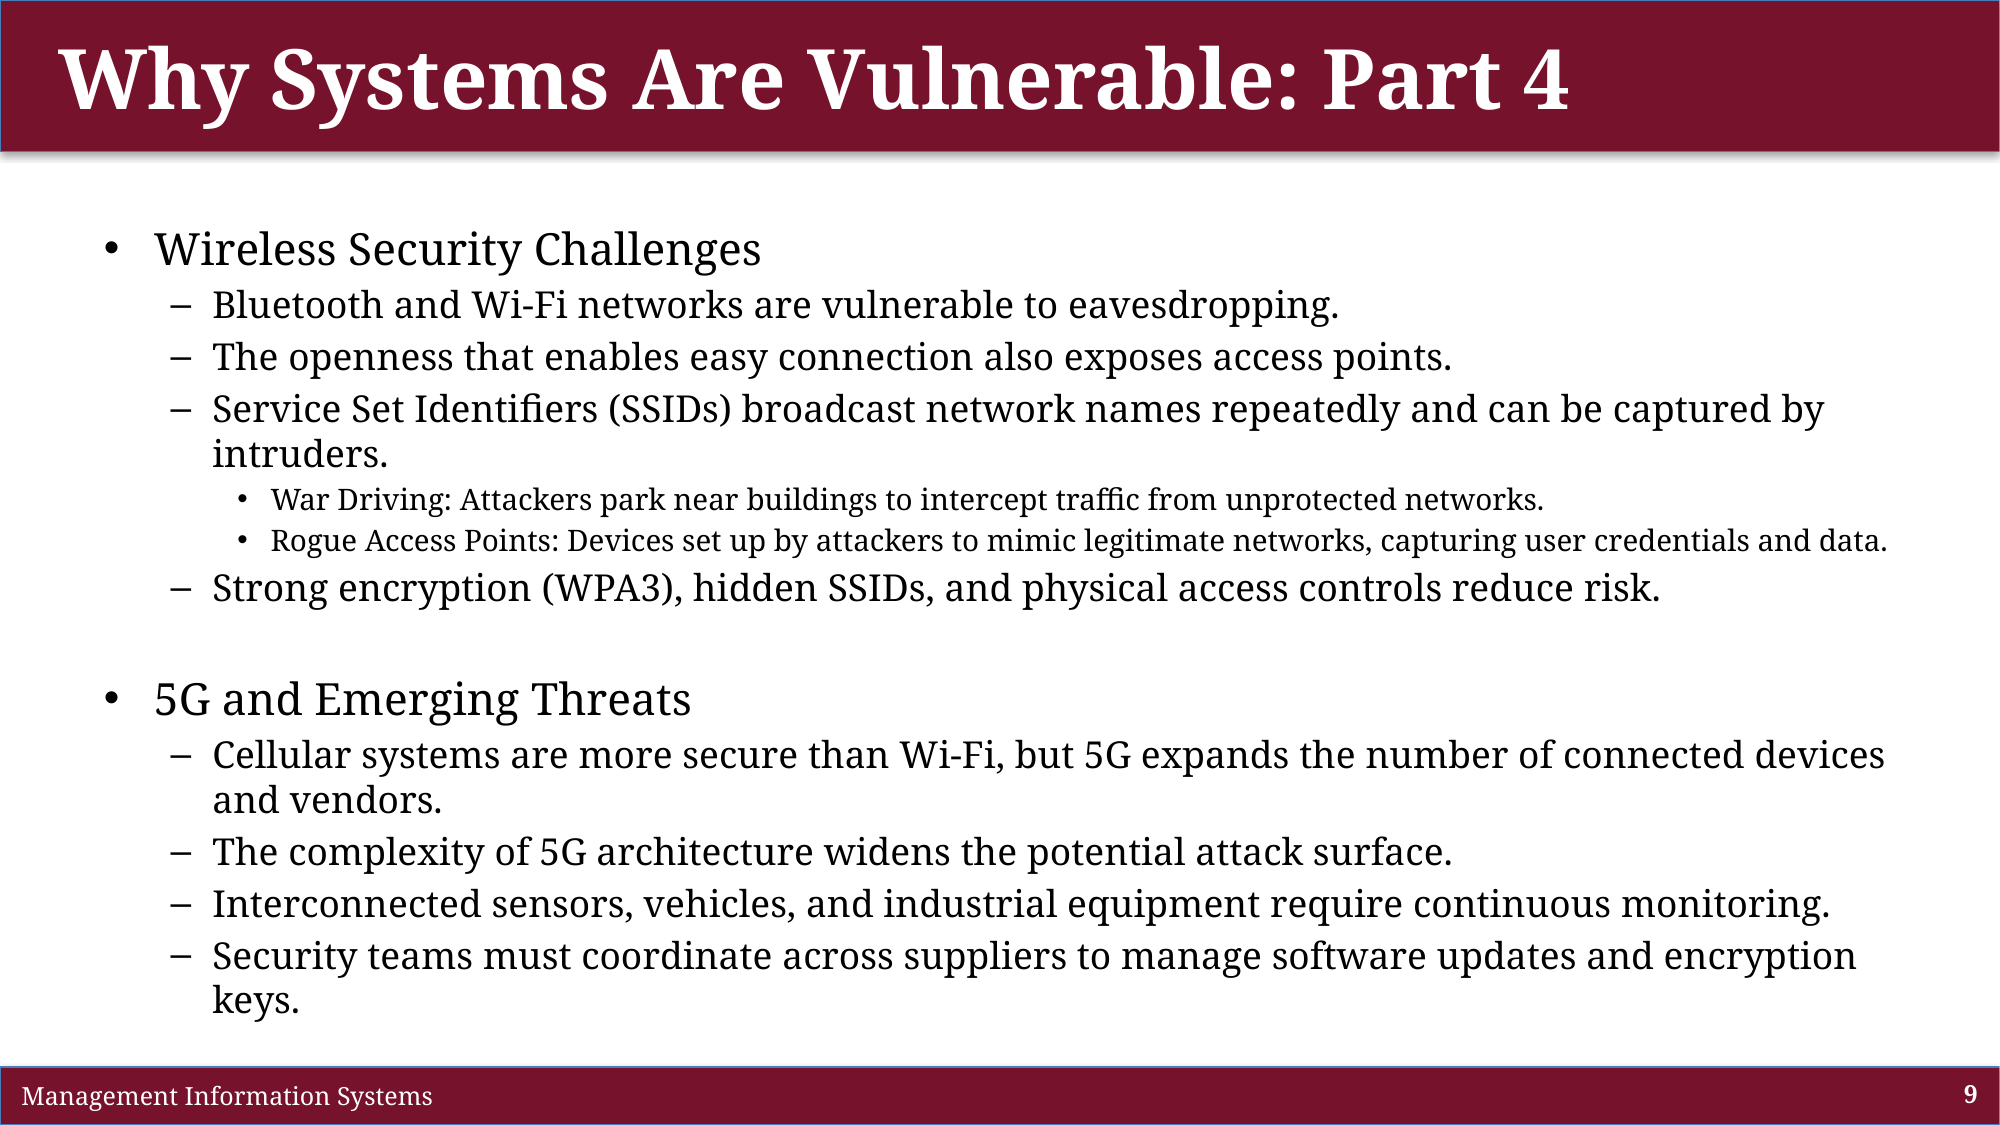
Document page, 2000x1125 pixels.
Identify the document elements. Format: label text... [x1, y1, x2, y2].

footer Management Information Systems [0, 1066, 475, 1125]
title Why Systems Are Vulnerable: Part 4 [0, 0, 2000, 152]
text_box [475, 1066, 1649, 1125]
slide_number 9 [1649, 1066, 2000, 1125]
list Wireless Security Challenges Bluetooth and Wi-Fi networks are vulnerable to eavesdropping. The openness that enables easy connection also exposes access points. Service Set Identifiers (SSIDs) broadcast network names repeatedly and can be captured by intruders. War Driving: Attackers park near buildings to intercept traffic from unprotected networks. Rogue Access Points: Devices set up by attackers to mimic legitimate networks, capturing user credentials and data. Strong encryption (WPA3), hidden SSIDs, and physical access controls reduce risk. 5G and Emerging Threats Cellular systems are more secure than Wi-Fi, but 5G expands the number of connected devices and vendors. The complexity of 5G architecture widens the potential attack surface. Interconnected sensors, vehicles, and industrial equipment require continuous monitoring. Security teams must coordinate across suppliers to manage software updates and encryption keys. [88, 213, 1911, 1047]
